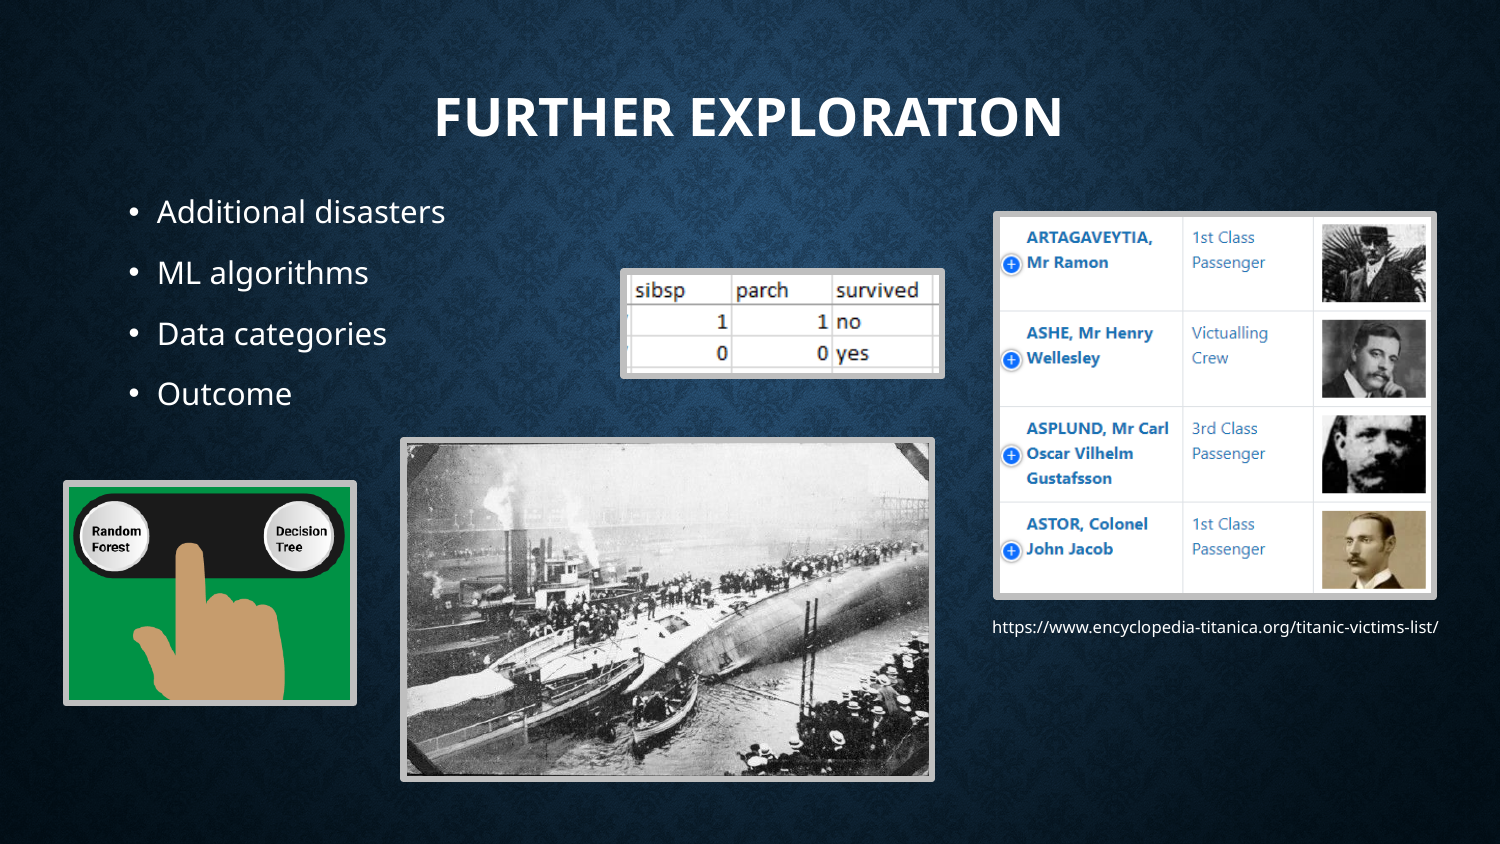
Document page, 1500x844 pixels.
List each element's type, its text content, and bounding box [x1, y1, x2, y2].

text_box https://www.encyclopedia-titanica.org/titanic-victims-list/ [977, 609, 1459, 645]
picture [626, 274, 940, 374]
list Additional disasters ML algorithms Data categories Outcome [113, 177, 1388, 633]
picture [406, 442, 930, 777]
picture [68, 486, 351, 701]
title FURTHER EXPLORATION [112, 37, 1387, 201]
picture [998, 216, 1432, 594]
